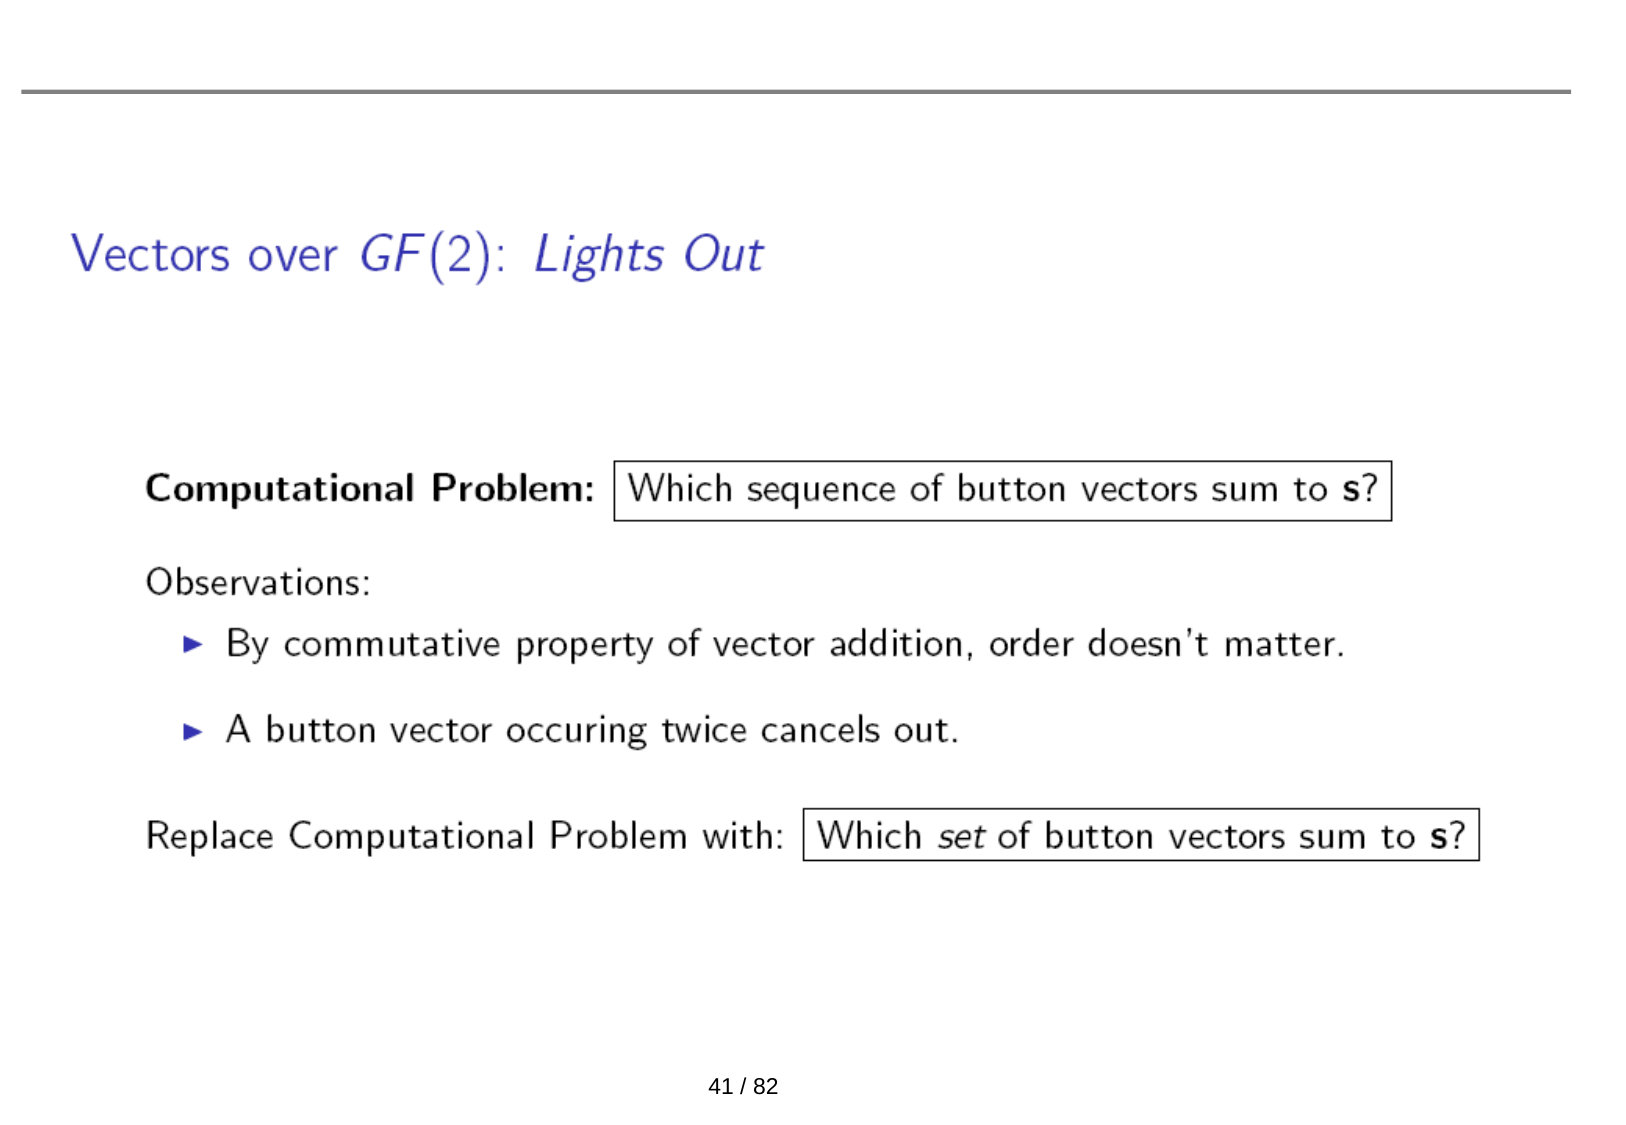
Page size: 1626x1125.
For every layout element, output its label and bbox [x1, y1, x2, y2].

picture [54, 204, 1571, 921]
